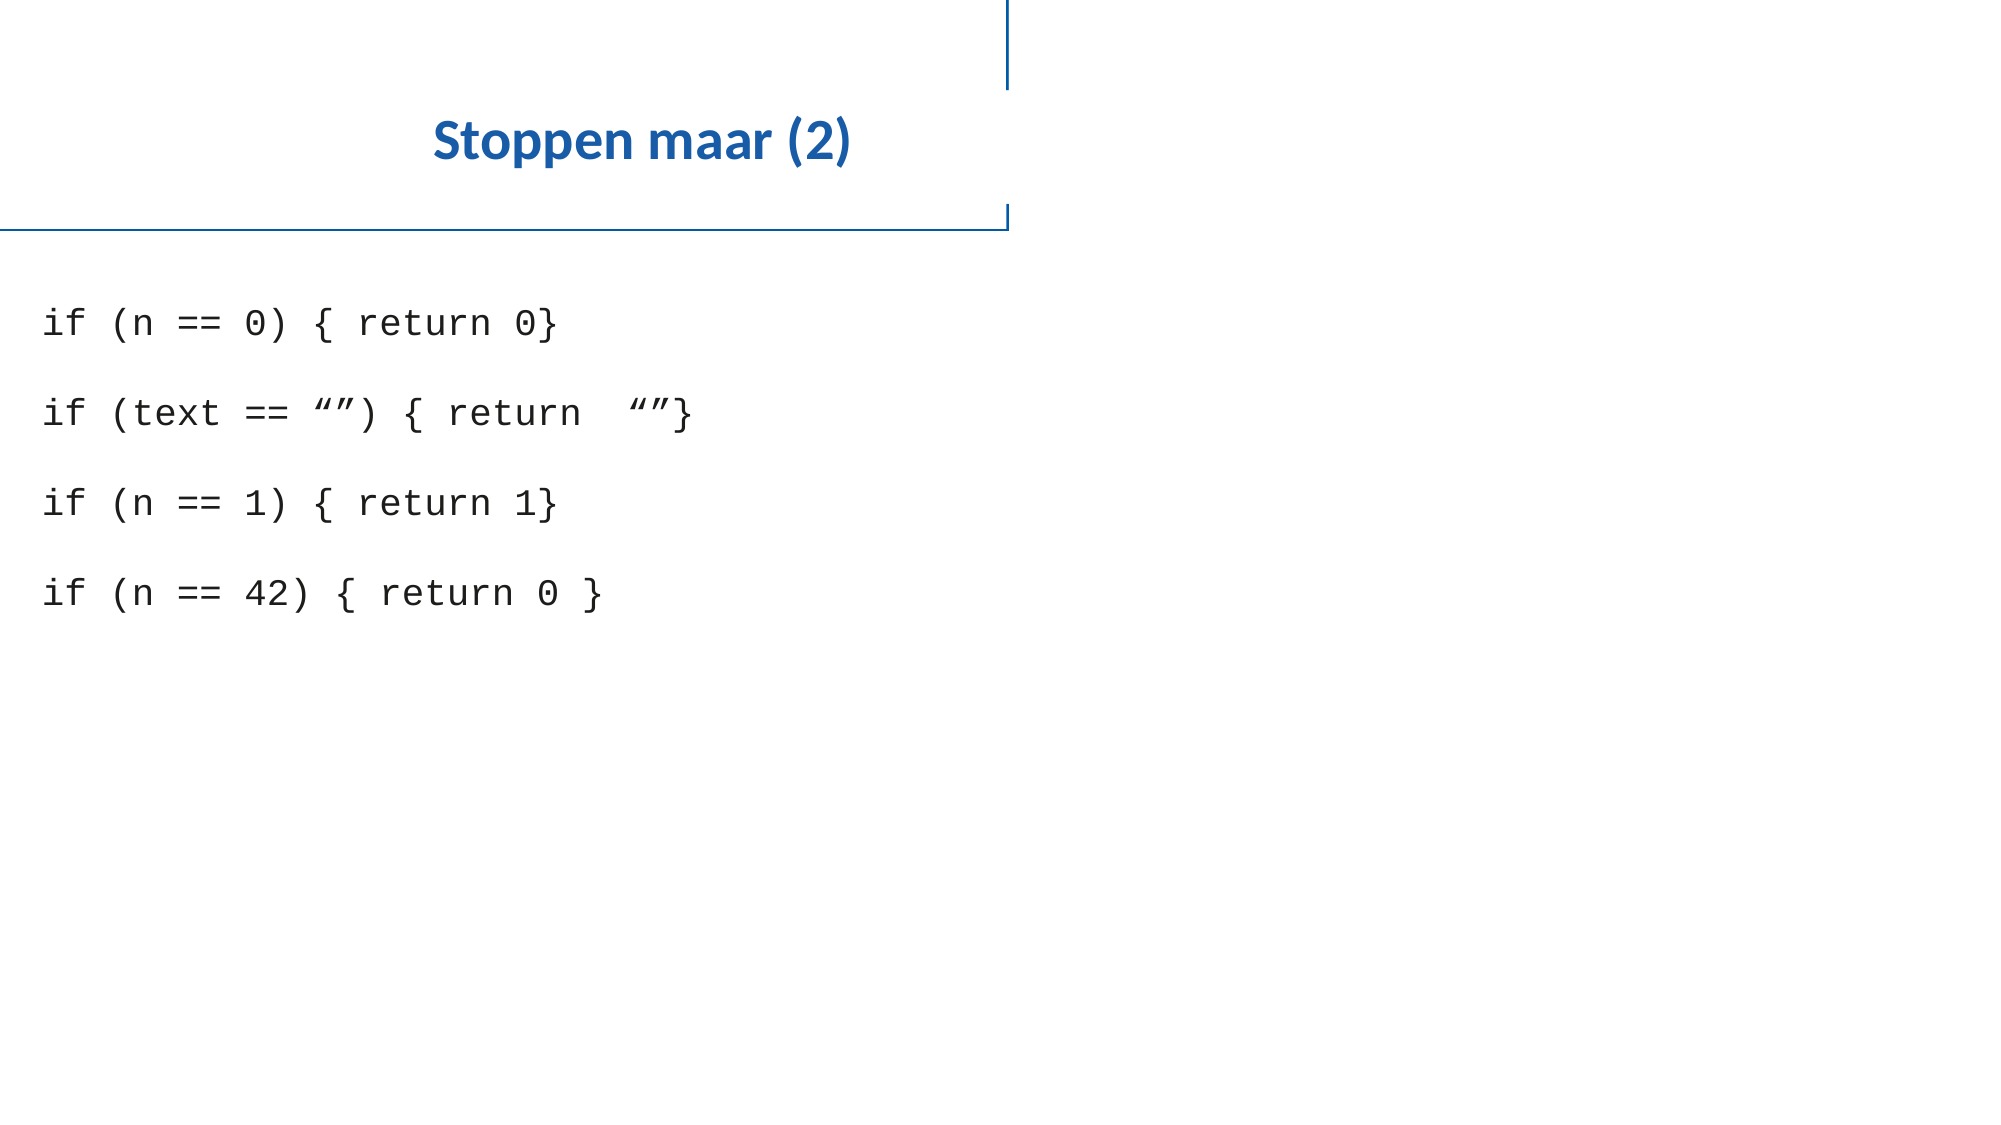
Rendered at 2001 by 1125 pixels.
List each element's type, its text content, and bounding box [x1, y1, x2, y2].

text_box if (n == 0) { return 0} if (text == “”) { return “”} if (n == 1) { return 1} if (n == 42) { return 0 } [27, 290, 710, 666]
title Stoppen maar (2) [433, 112, 1842, 169]
picture [0, 0, 1009, 231]
